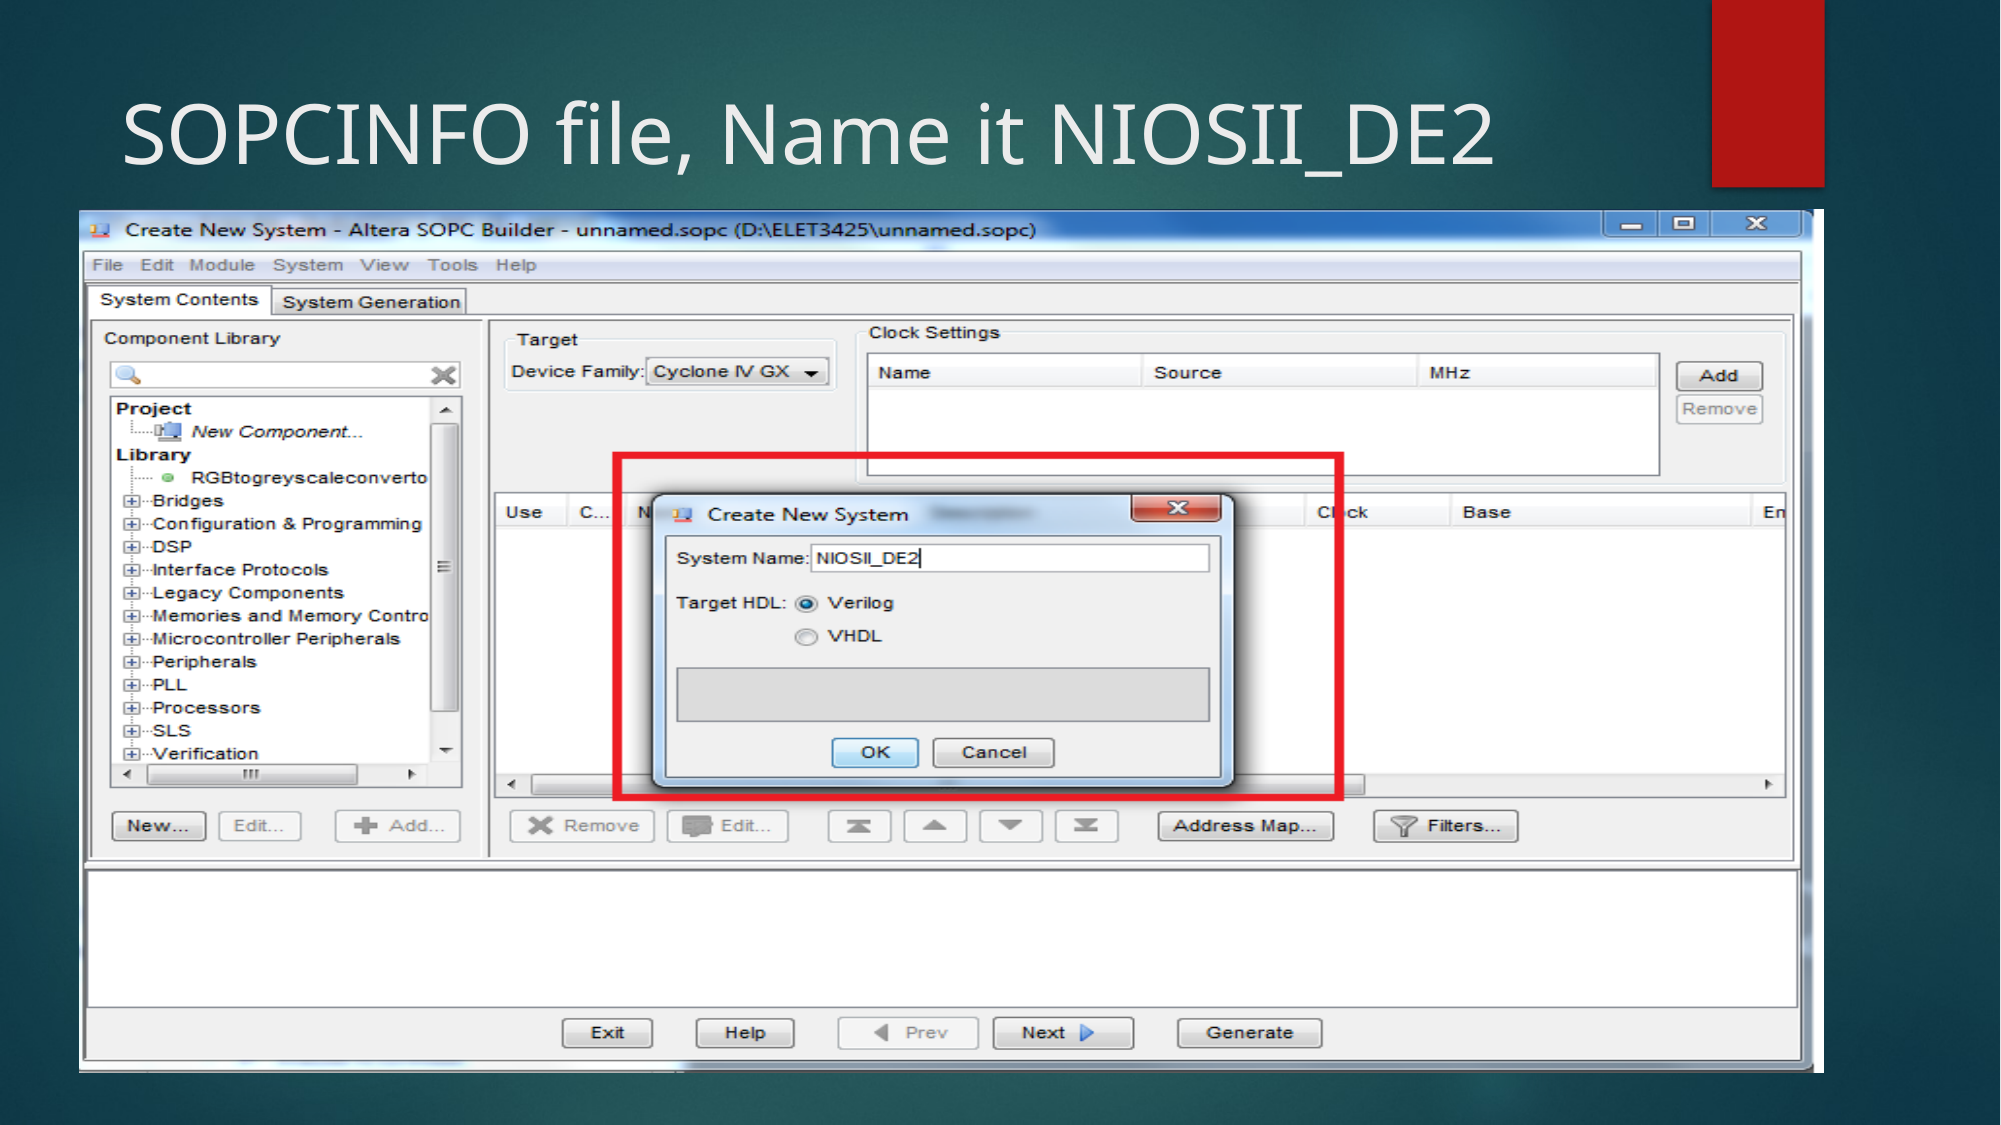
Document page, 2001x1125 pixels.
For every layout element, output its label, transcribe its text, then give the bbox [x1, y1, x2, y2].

picture [0, 0, 2001, 1125]
title SOPCINFO file, Name it NIOSII_DE2 [106, 74, 1649, 206]
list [79, 209, 1825, 1073]
